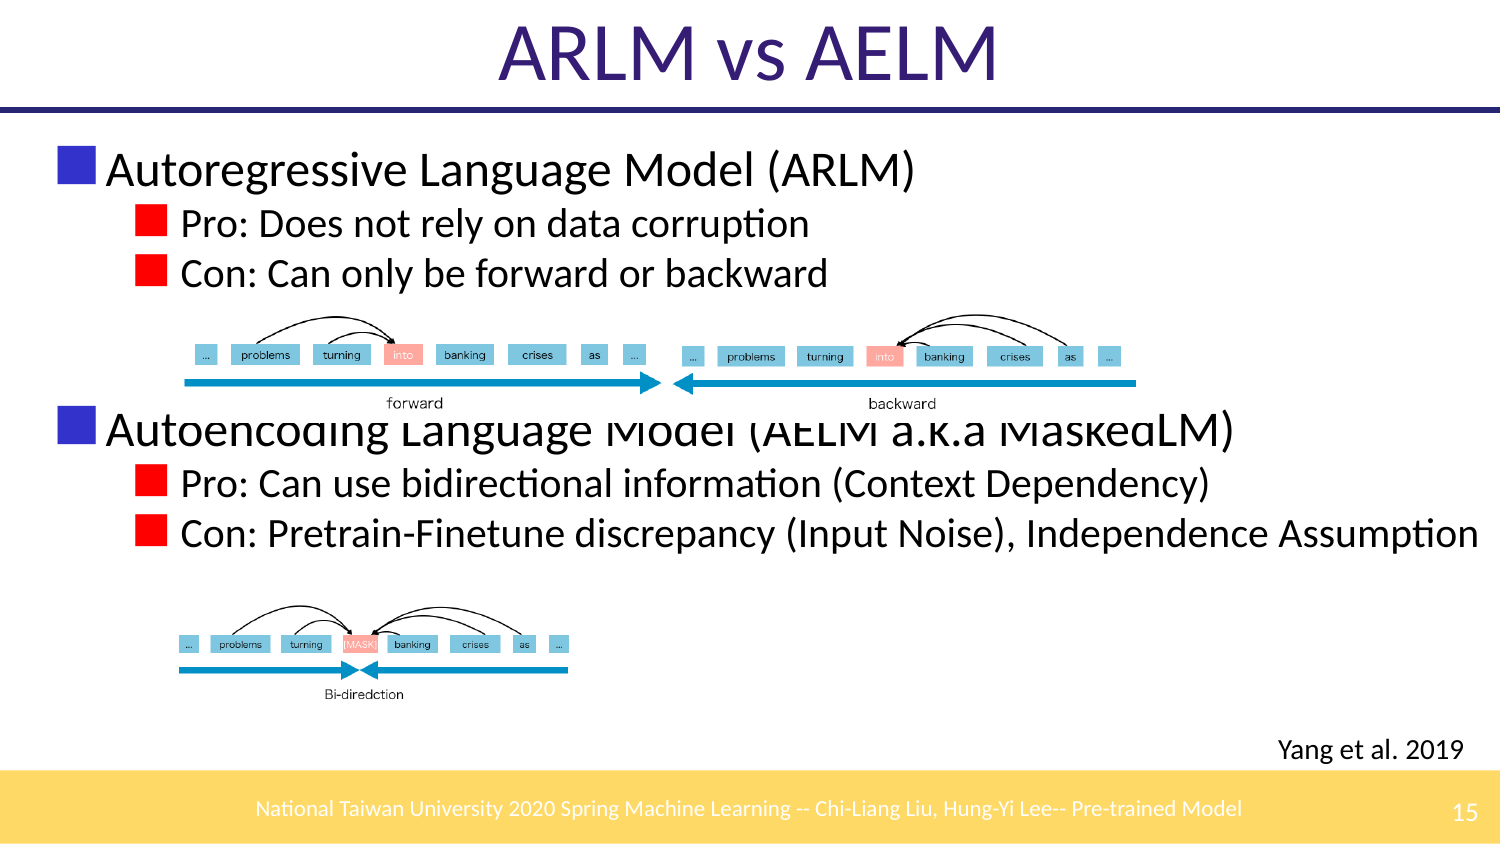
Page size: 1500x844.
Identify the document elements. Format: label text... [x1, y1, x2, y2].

picture [170, 303, 1154, 423]
text_box Yang et al. 2019 [1263, 715, 1485, 769]
slide_number ‹#› [1403, 779, 1494, 844]
picture [170, 590, 590, 709]
list Autoregressive Language Model (ARLM) Pro: Does not rely on data corruption Con: Can only be forward or backward Autoencoding Language Model (AELM a.k.a MaskedLM) Pro: Can use bidirectional information (Context Dependency) Con: Pretrain-Finetune discrepancy (Input Noise), Independence Assumption [15, 128, 1500, 766]
title ARLM vs AELM [0, 10, 1500, 105]
